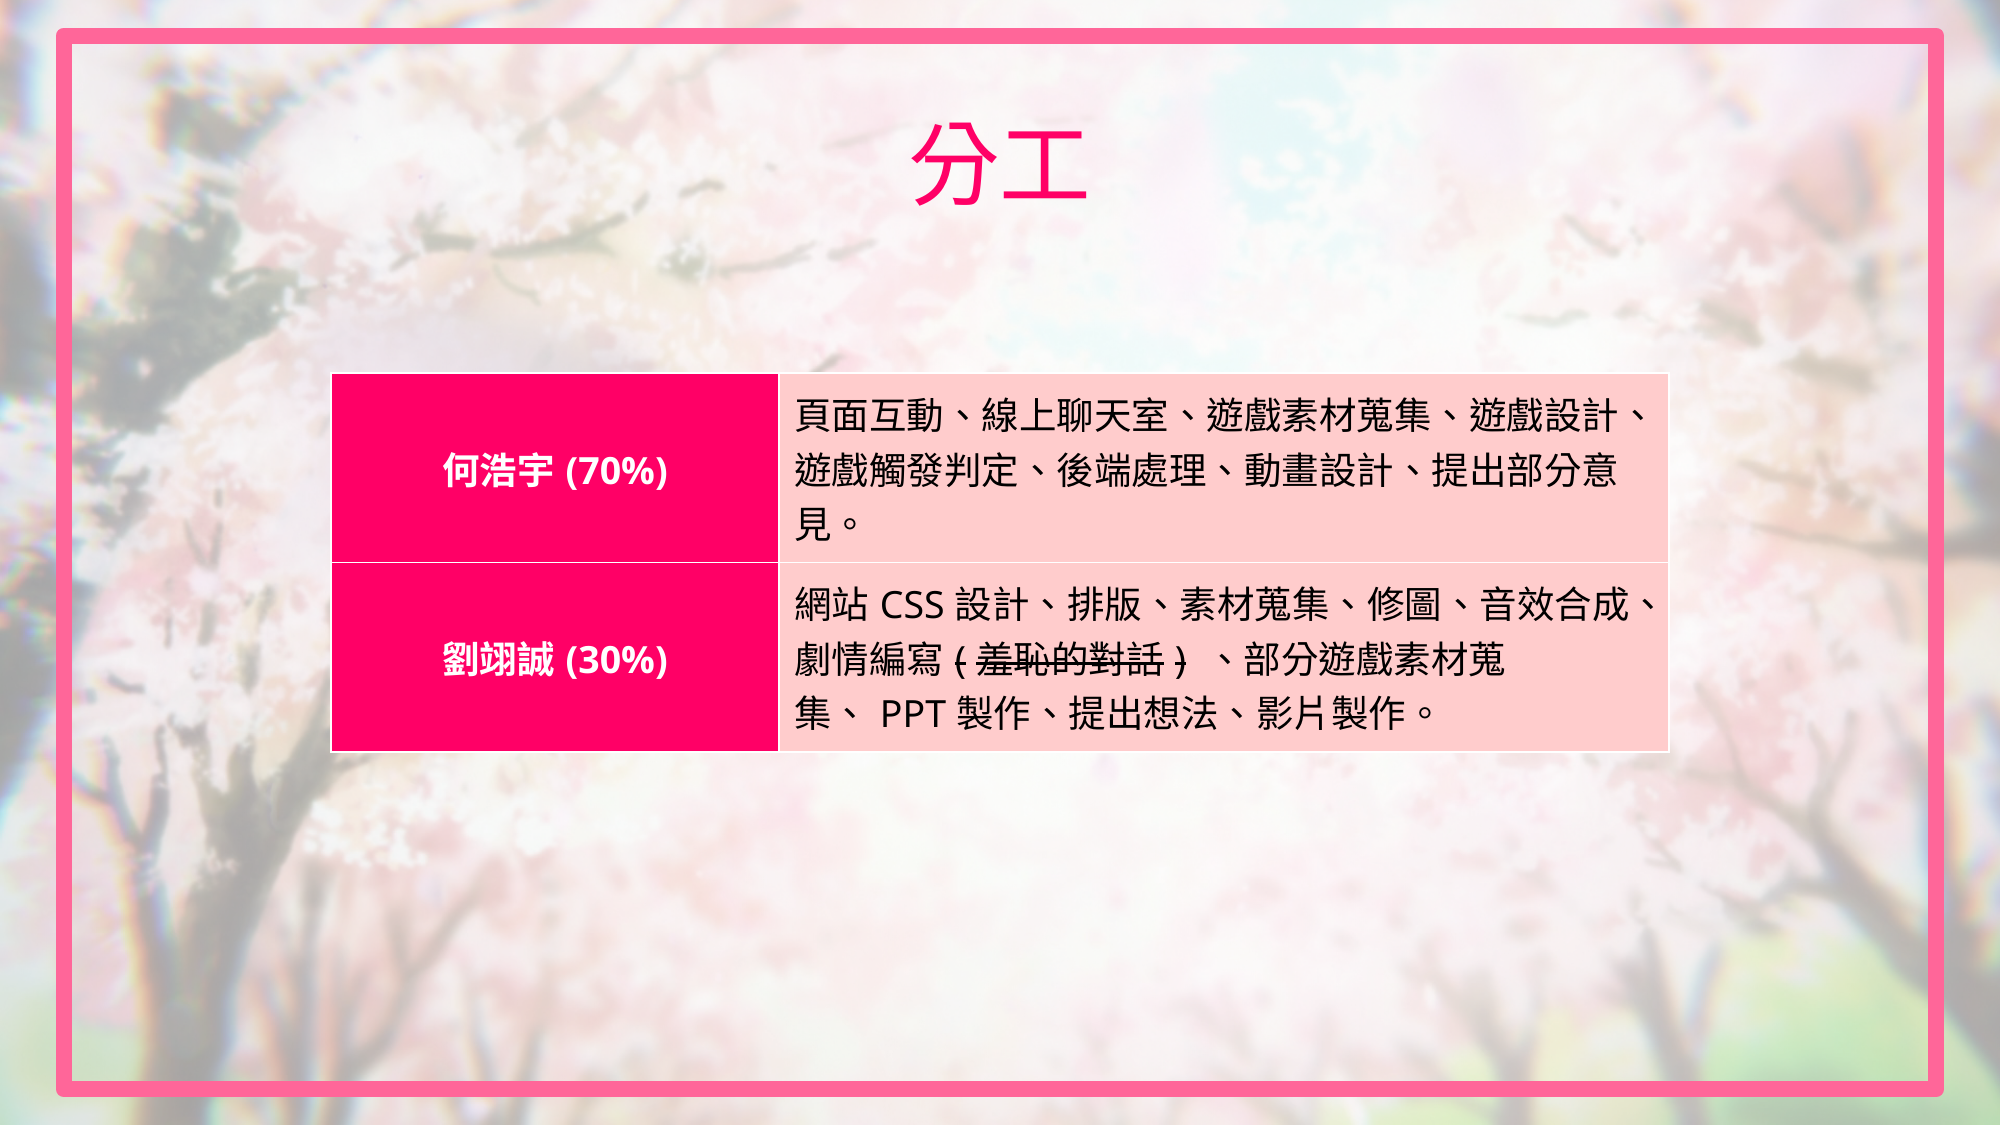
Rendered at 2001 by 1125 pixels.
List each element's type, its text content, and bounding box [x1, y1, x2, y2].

table_header 頁面互動、線上聊天室、遊戲素材蒐集、遊戲設計、遊戲觸發判定、後端處理、動畫設計、提出部分意見。 [780, 374, 1668, 562]
table_cell 劉翊誠(30%) [332, 563, 778, 751]
table_cell 網站CSS設計、排版、素材蒐集、修圖、音效合成、劇情編寫(羞恥的對話) 、部分遊戲素材蒐集、PPT製作、提出想法、影片製作。 [780, 563, 1668, 751]
table_header 何浩宇(70%) [332, 374, 778, 562]
text_box [63, 35, 1937, 1090]
